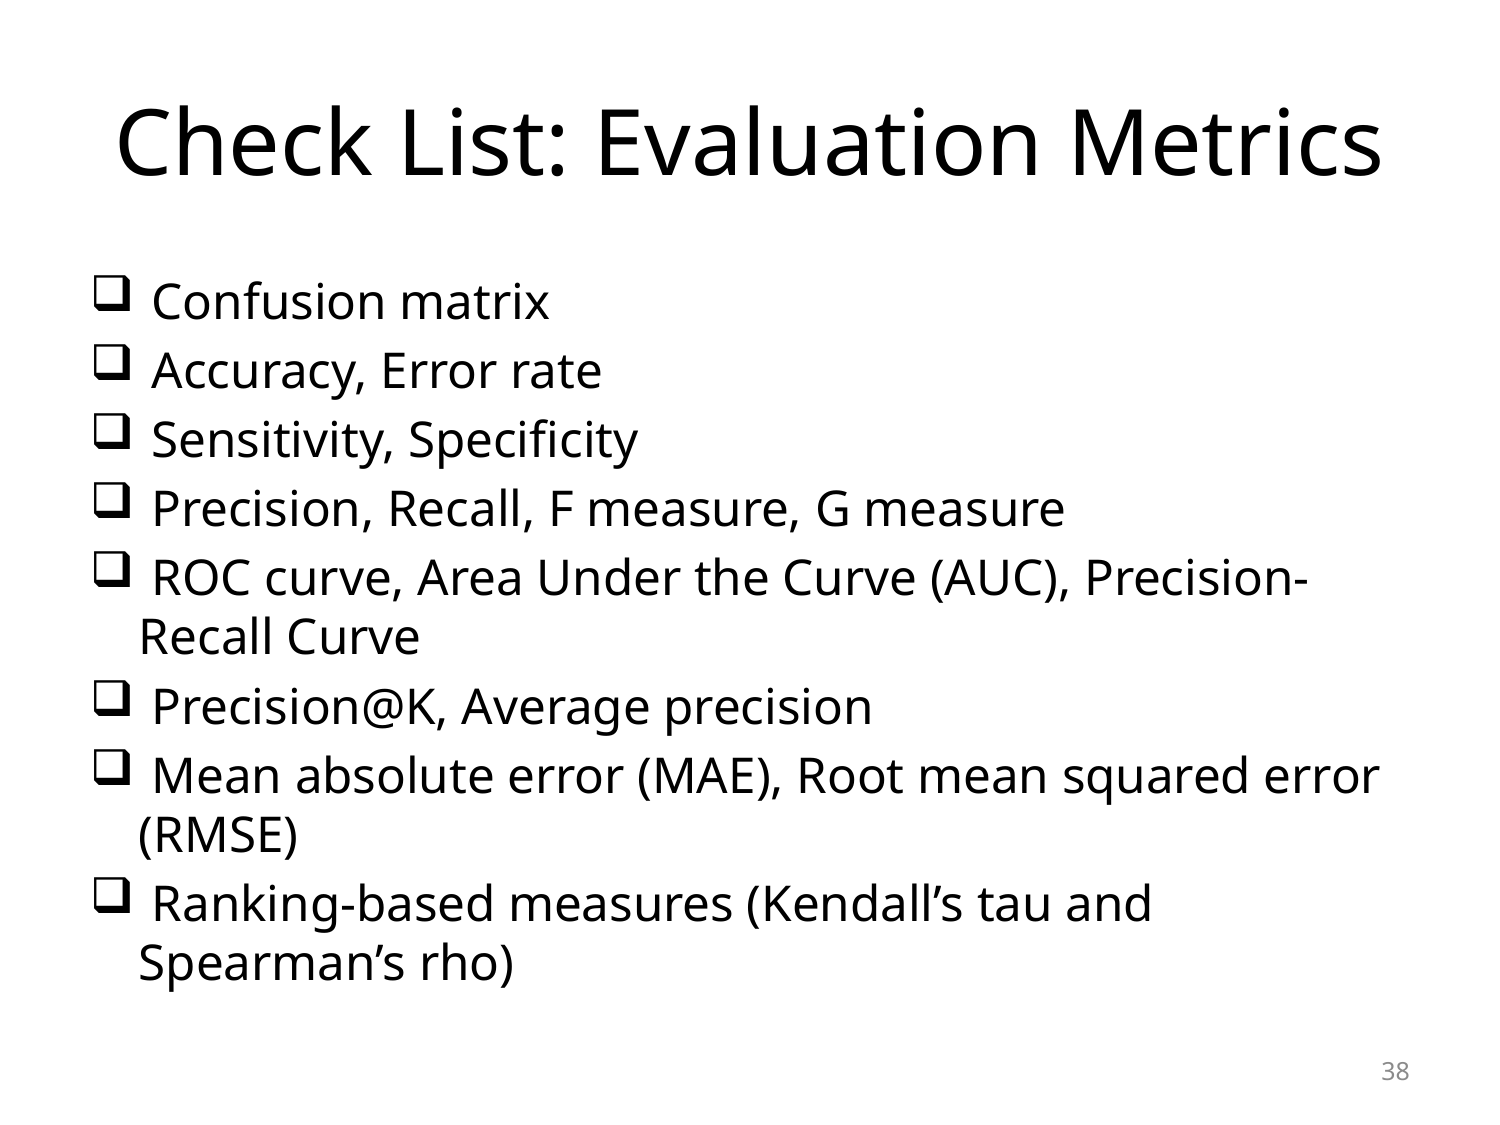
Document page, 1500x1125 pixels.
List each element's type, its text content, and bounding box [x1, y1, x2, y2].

list Confusion matrix Accuracy, Error rate Sensitivity, Specificity Precision, Recall, F measure, G measure ROC curve, Area Under the Curve (AUC), Precision-Recall Curve Precision@K, Average precision Mean absolute error (MAE), Root mean squared error (RMSE) Ranking-based measures (Kendall’s tau and Spearman’s rho) [75, 262, 1425, 1005]
title Check List: Evaluation Metrics [75, 45, 1425, 233]
slide_number 38 [1074, 1042, 1425, 1103]
